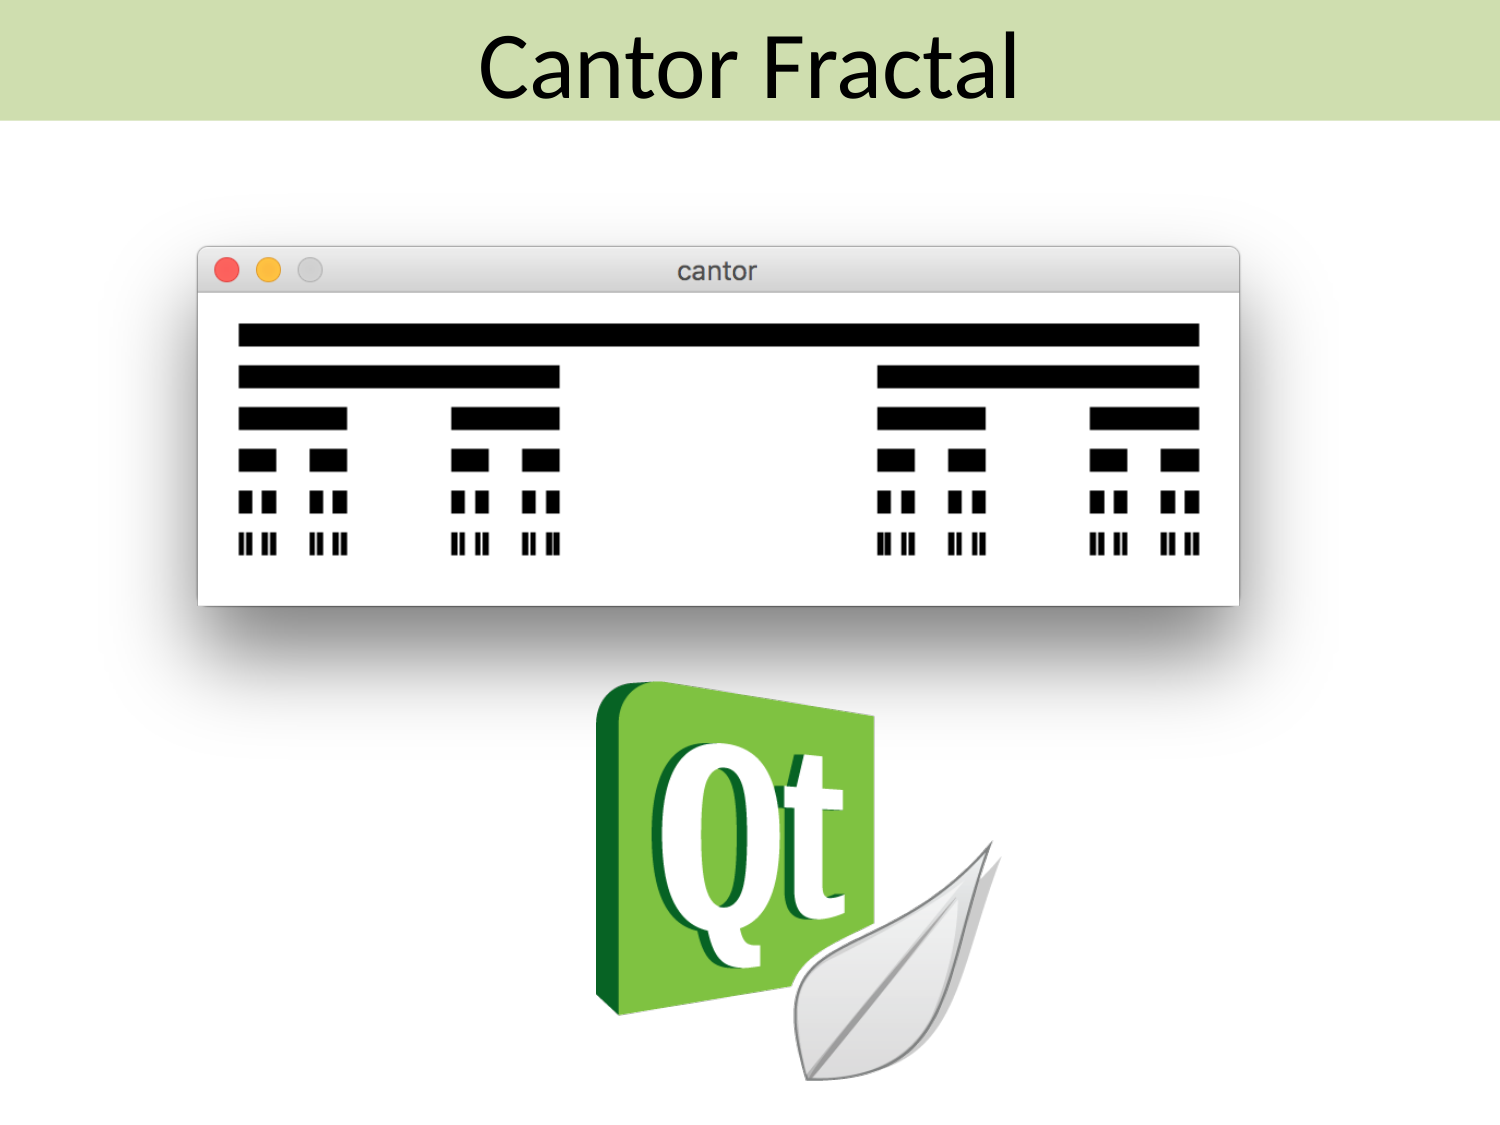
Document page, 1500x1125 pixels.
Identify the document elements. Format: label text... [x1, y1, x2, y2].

picture [80, 180, 1357, 1082]
text_box Cantor Fractal [0, 0, 1500, 121]
